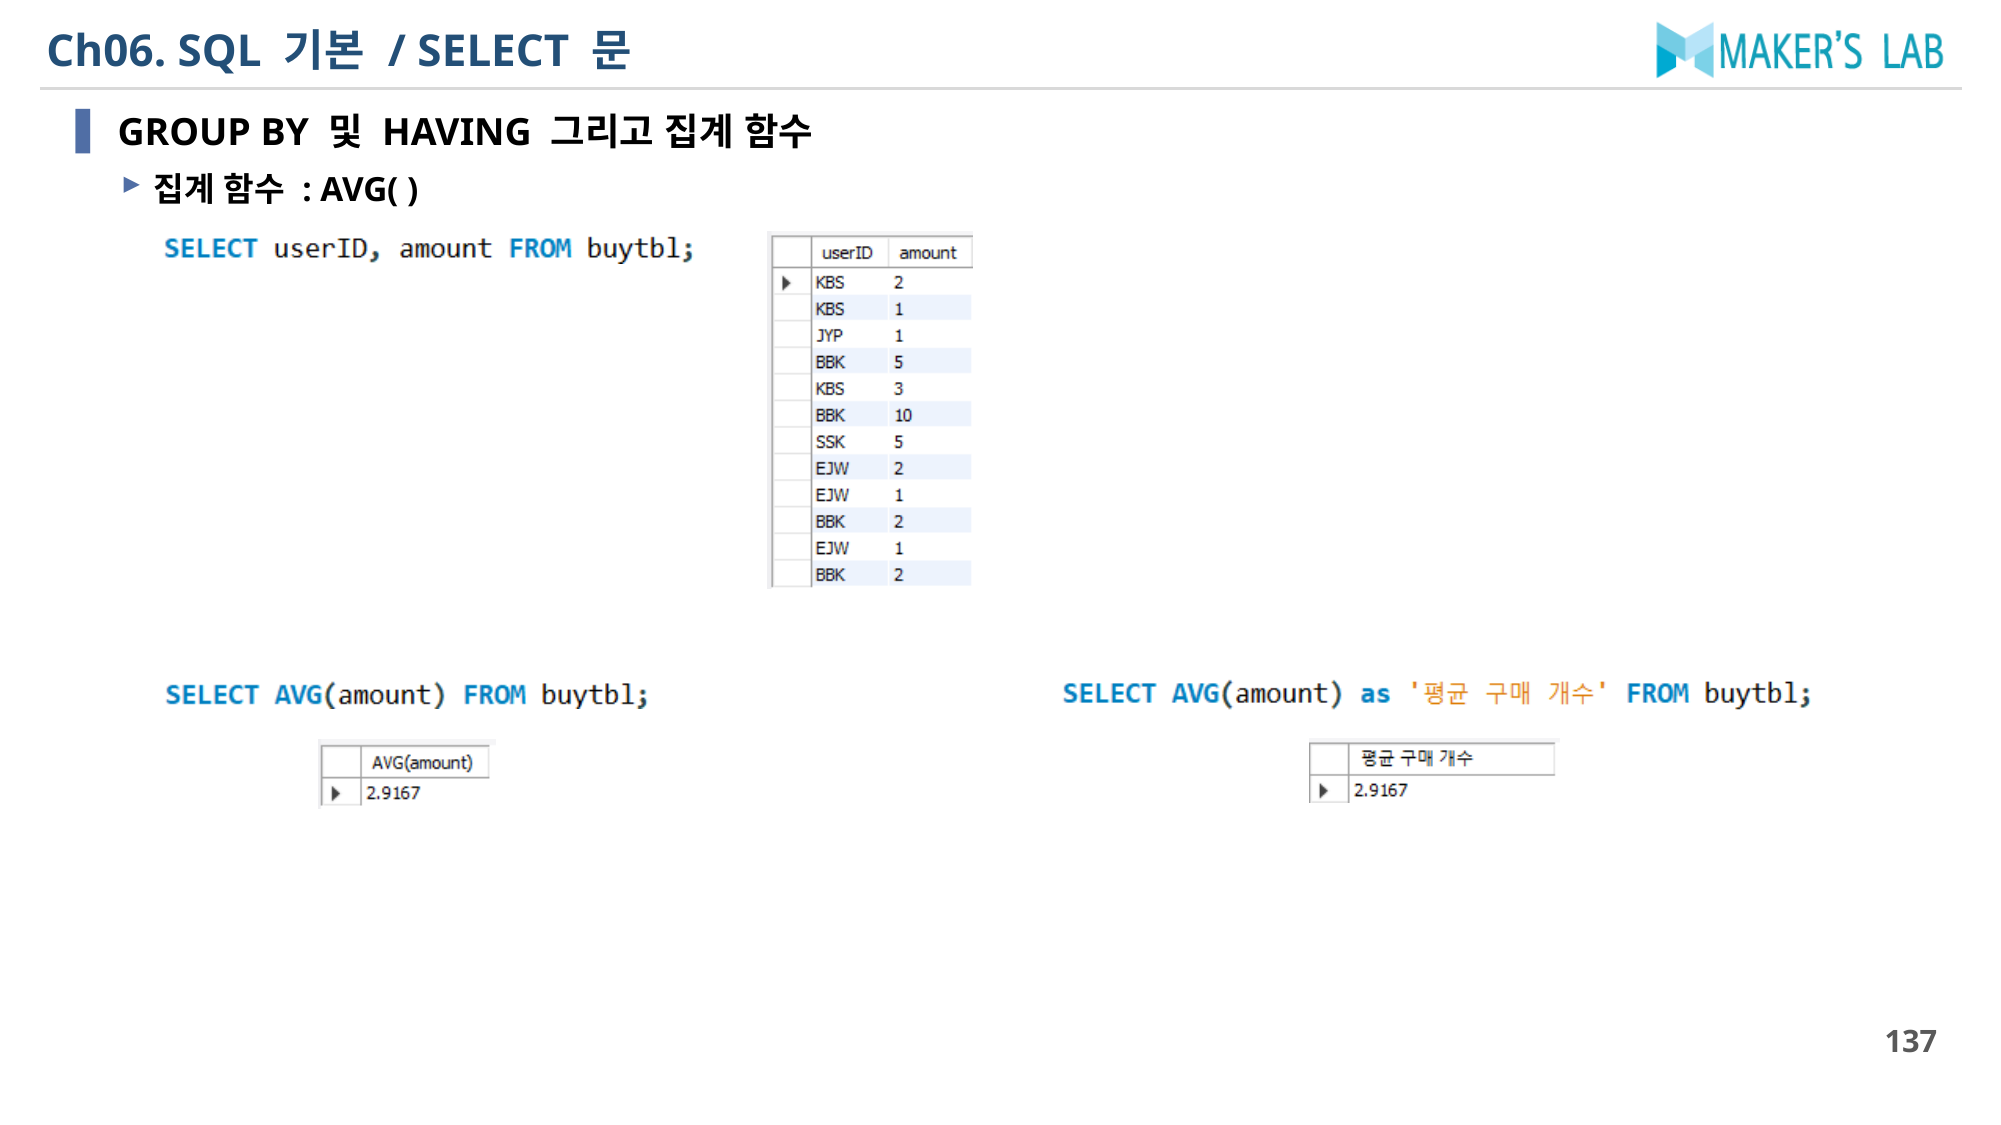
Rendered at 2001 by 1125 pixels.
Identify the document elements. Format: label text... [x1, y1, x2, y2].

slide_number 137 [1802, 1012, 1953, 1073]
picture [1055, 674, 1814, 711]
picture [158, 230, 695, 265]
picture [1648, 11, 1952, 84]
picture [1309, 737, 1560, 803]
picture [318, 739, 496, 809]
list GROUP BY 및 HAVING 그리고 집계 함수 집계 함수 : AVG( ) [46, 100, 1952, 404]
picture [767, 230, 973, 590]
title Ch06. SQL 기본 / SELECT 문 [31, 14, 1914, 84]
picture [163, 679, 651, 710]
